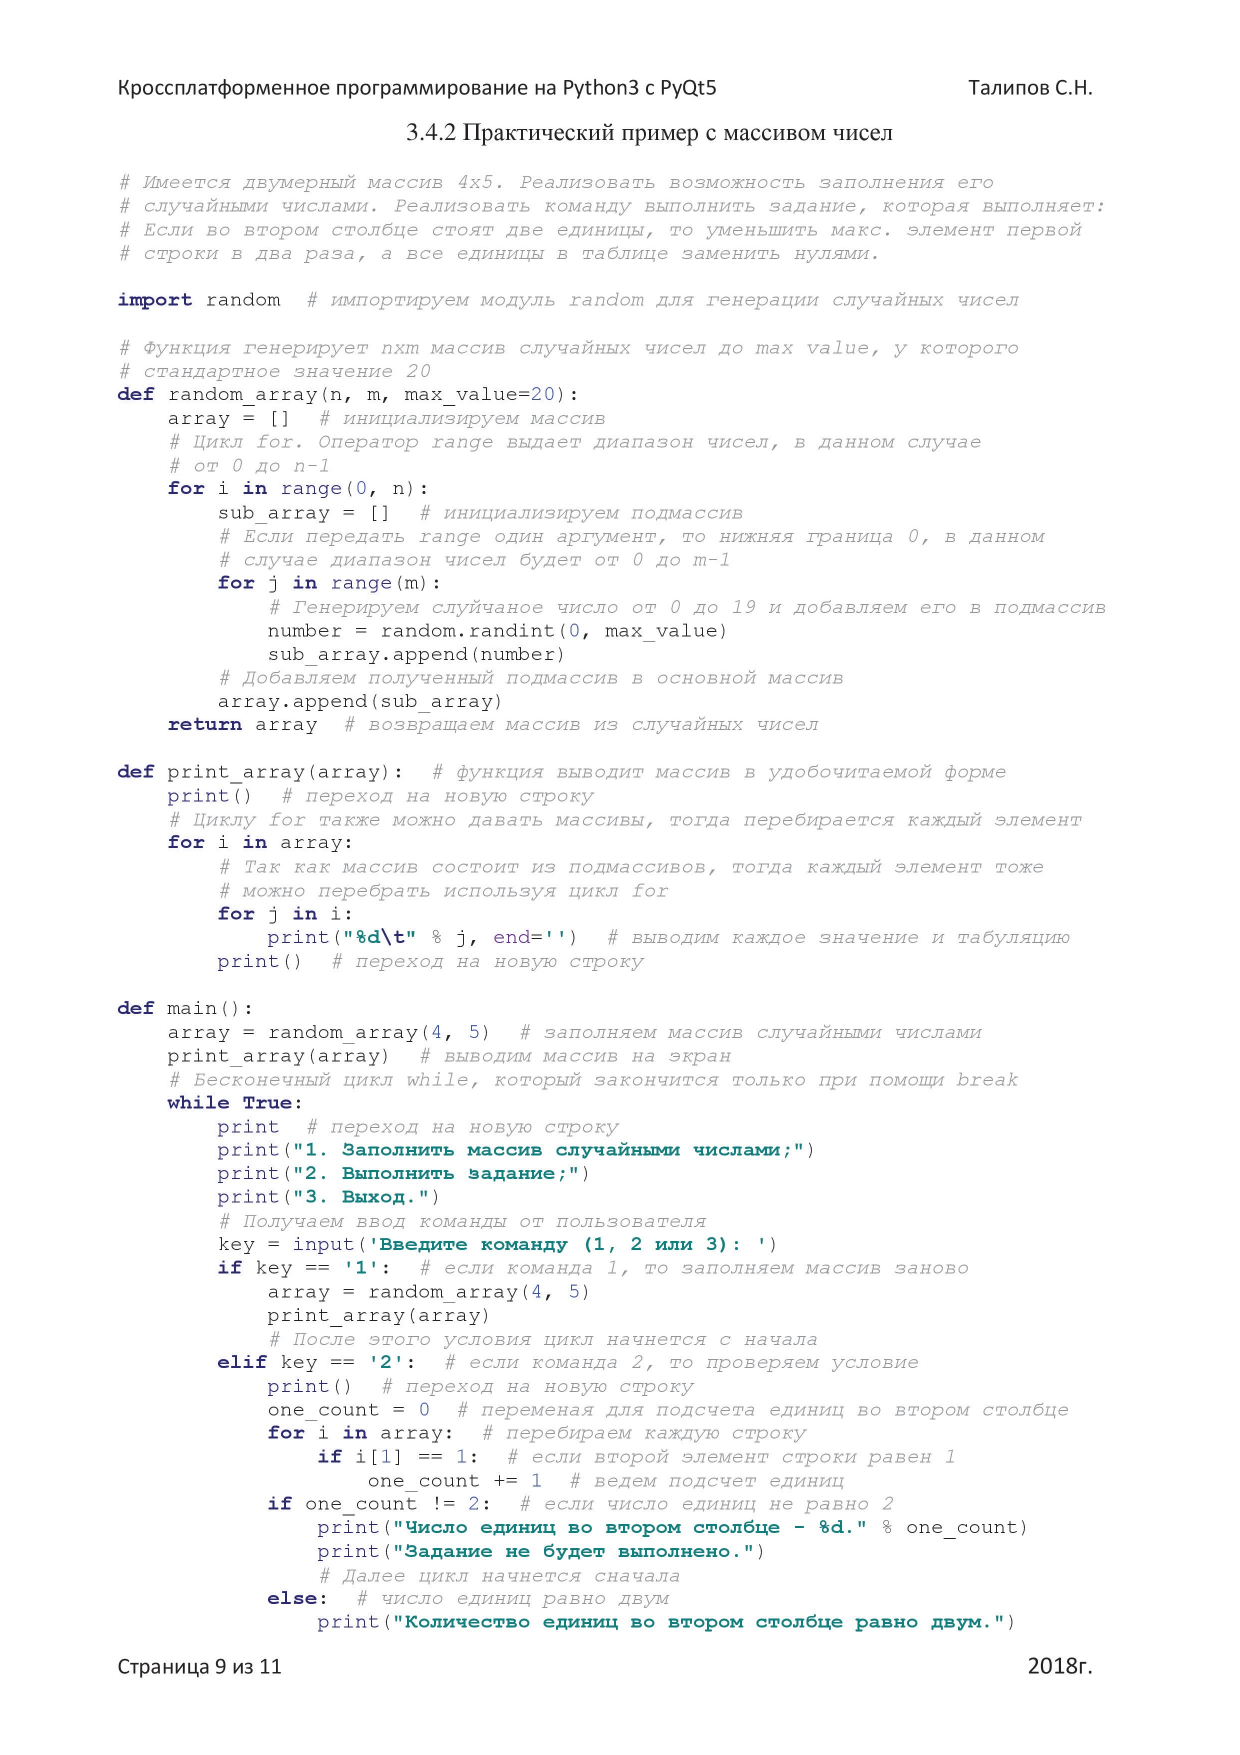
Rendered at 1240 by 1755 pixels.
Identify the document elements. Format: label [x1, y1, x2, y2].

text_box [0, 0, 1240, 1754]
